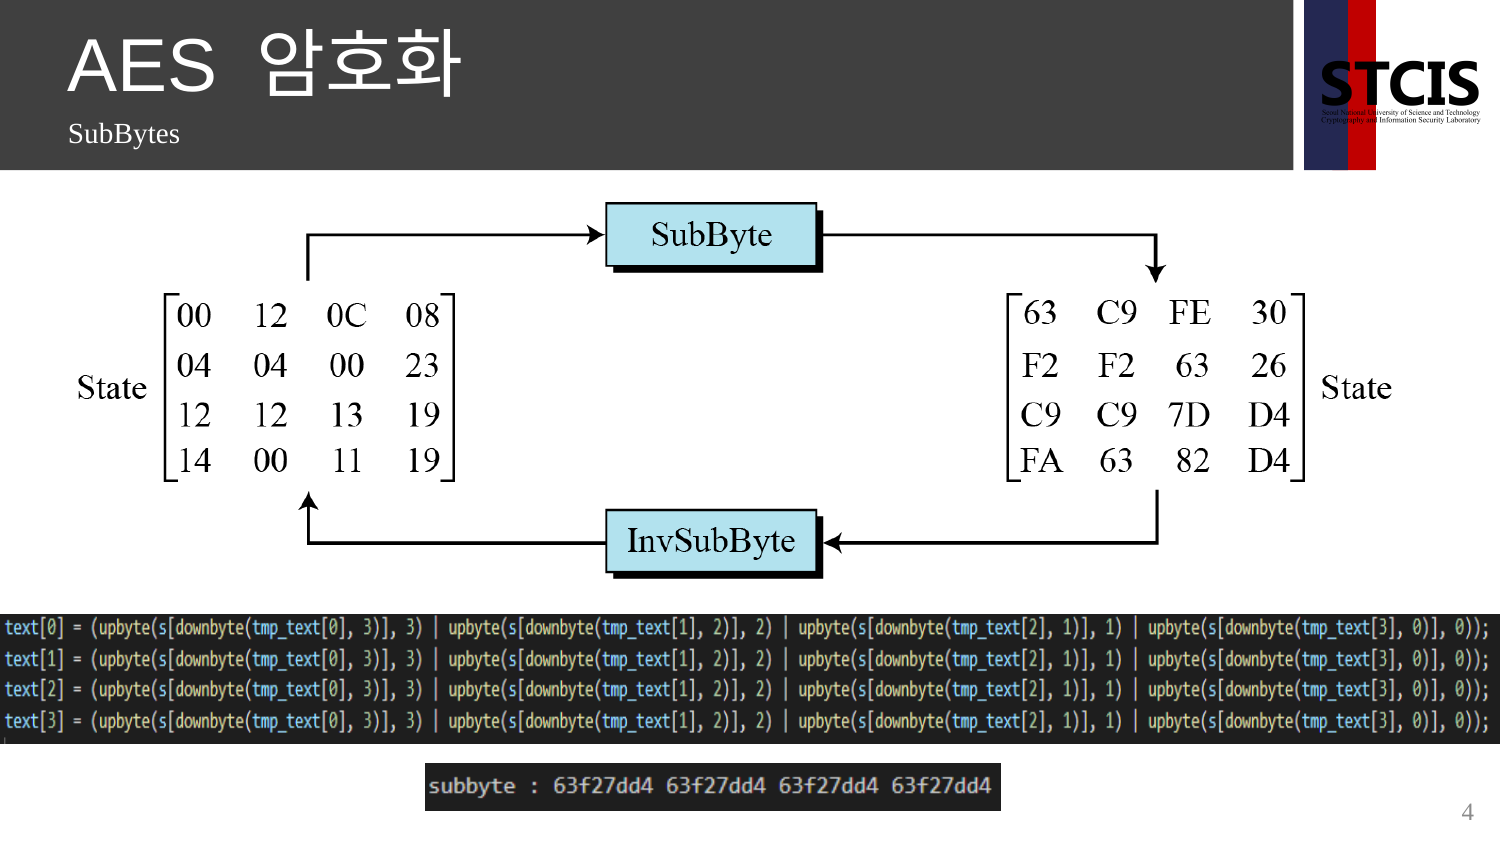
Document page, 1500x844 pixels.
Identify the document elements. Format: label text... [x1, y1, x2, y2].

picture [0, 613, 1500, 745]
list AES 암호화 [53, 13, 1235, 108]
slide_number 4 [1151, 788, 1490, 834]
picture [1282, 26, 1500, 156]
picture [76, 202, 1393, 579]
list SubBytes [53, 108, 1235, 156]
picture [425, 763, 1001, 811]
